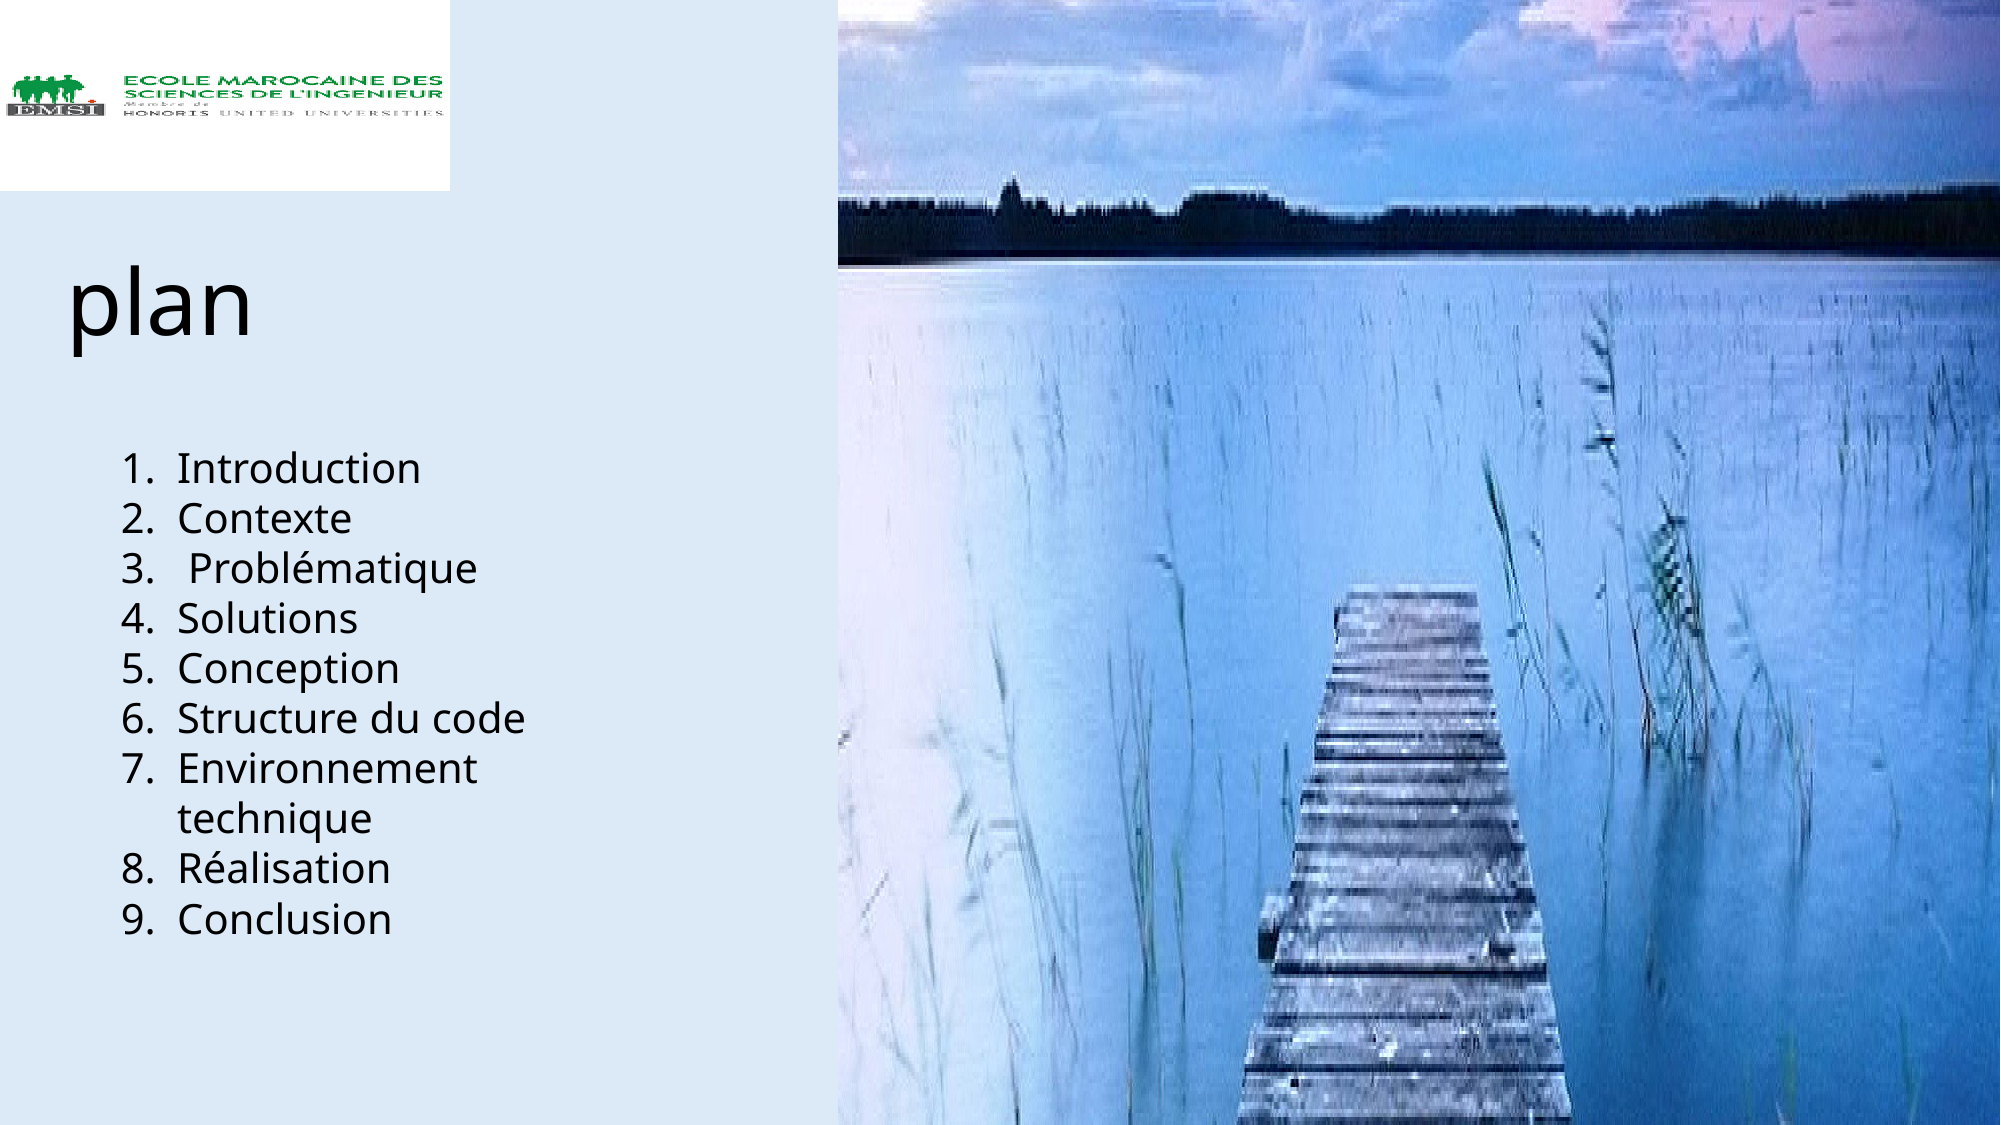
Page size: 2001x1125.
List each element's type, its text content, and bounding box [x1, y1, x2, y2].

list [0, 0, 451, 192]
text_box Introduction Contexte Problématique Solutions Conception Structure du code Environnement technique Réalisation Conclusion [106, 434, 691, 950]
title plan [51, 230, 399, 382]
picture [838, 0, 2000, 1125]
